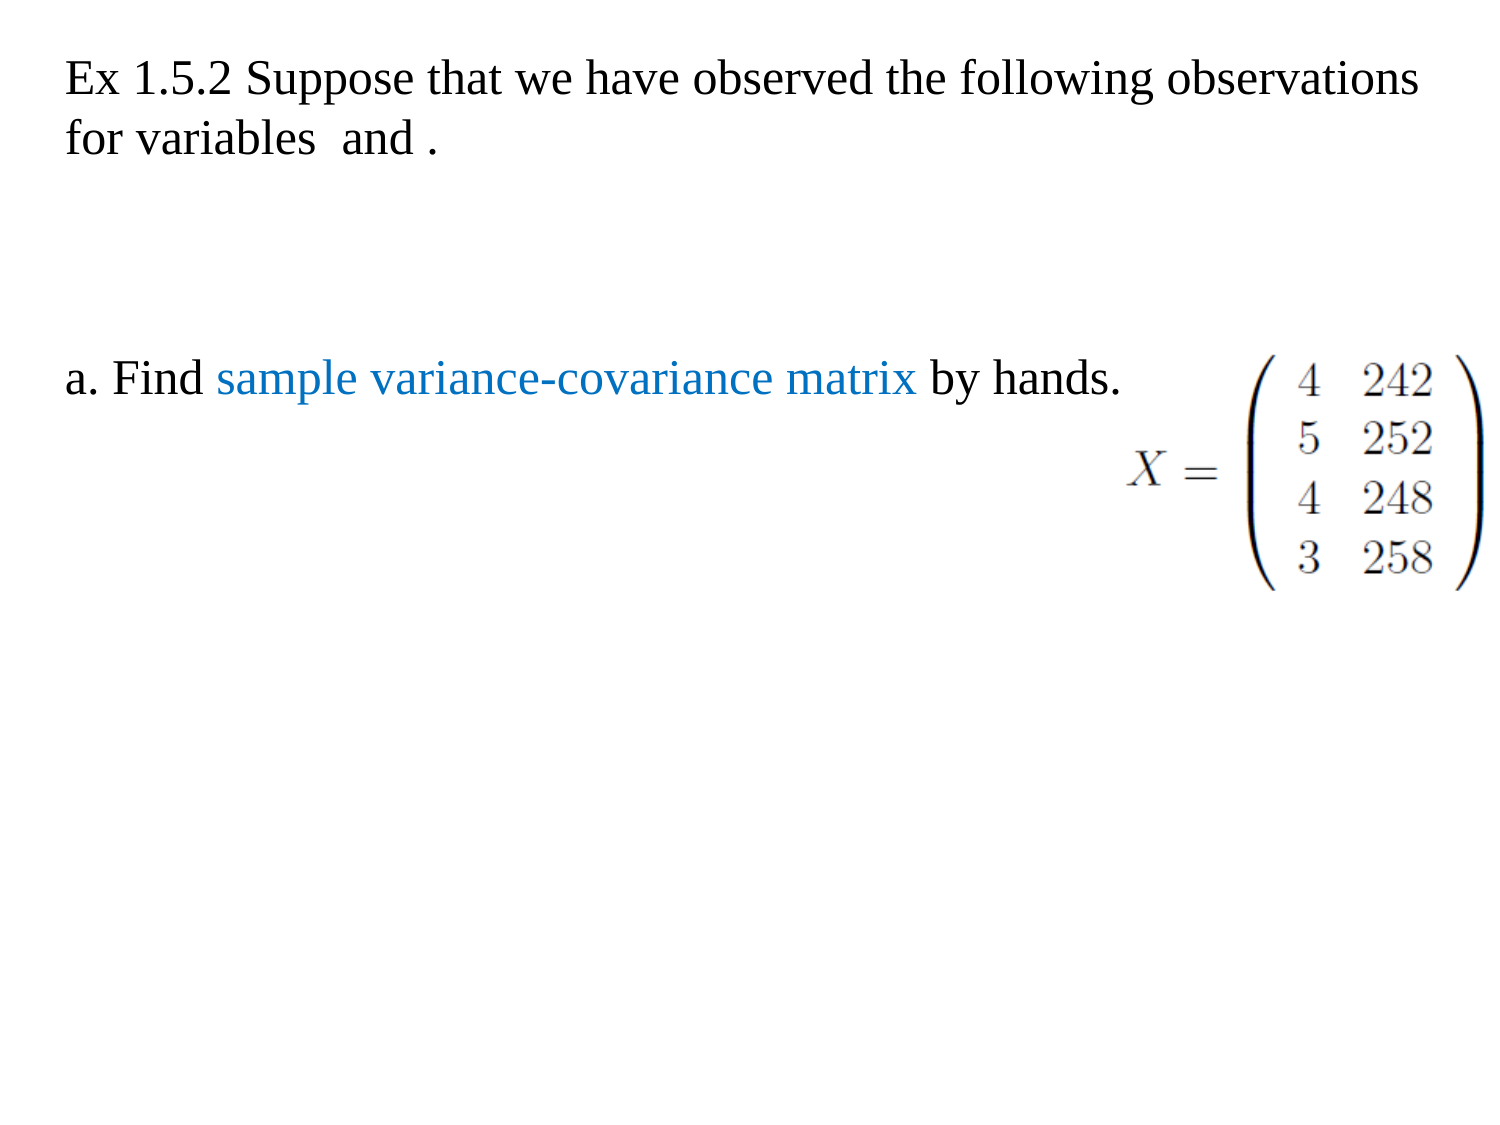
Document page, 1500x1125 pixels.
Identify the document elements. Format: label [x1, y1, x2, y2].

picture [1124, 349, 1490, 602]
